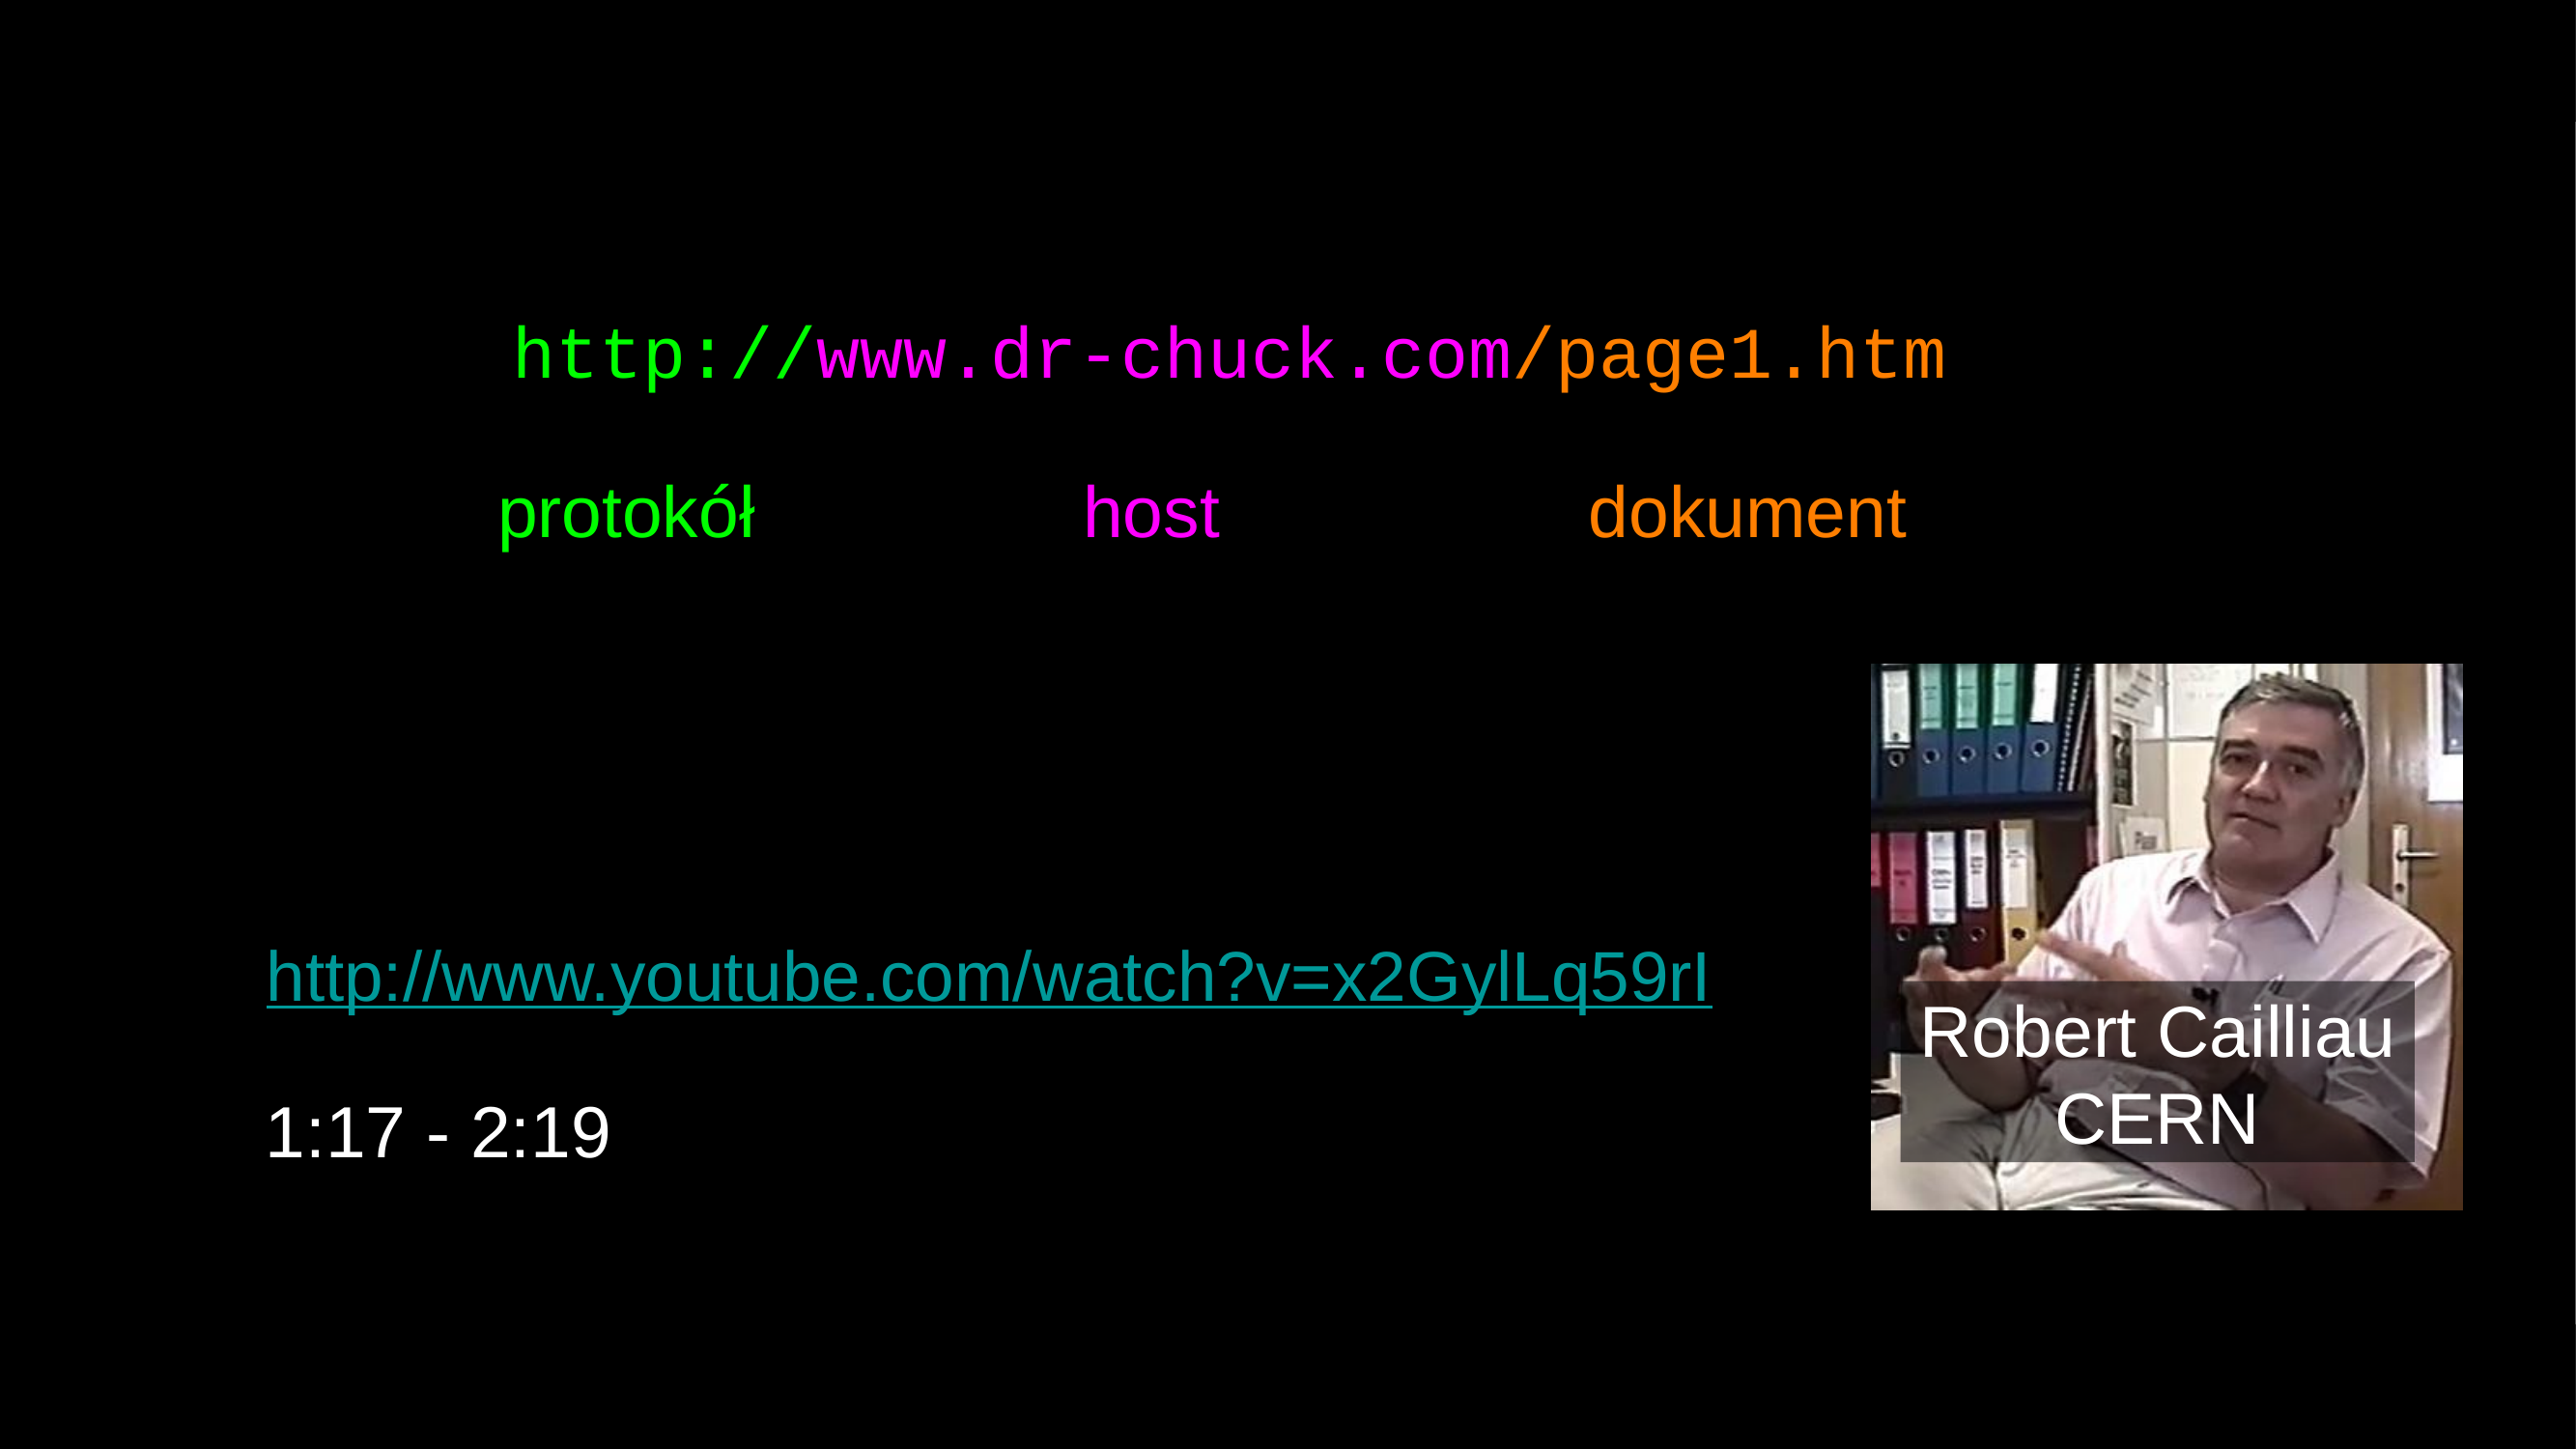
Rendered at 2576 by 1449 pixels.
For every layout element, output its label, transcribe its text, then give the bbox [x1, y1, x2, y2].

text_box protokół [490, 458, 763, 557]
text_box dokument [1556, 458, 1939, 557]
text_box host [1078, 458, 1225, 557]
text_box 1:17 - 2:19 [263, 1079, 614, 1179]
picture [1870, 664, 2464, 1211]
text_box http://www.dr-chuck.com/page1.htm [503, 298, 1957, 401]
text_box http://www.youtube.com/watch?v=x2GylLq59rI [232, 924, 1747, 1022]
